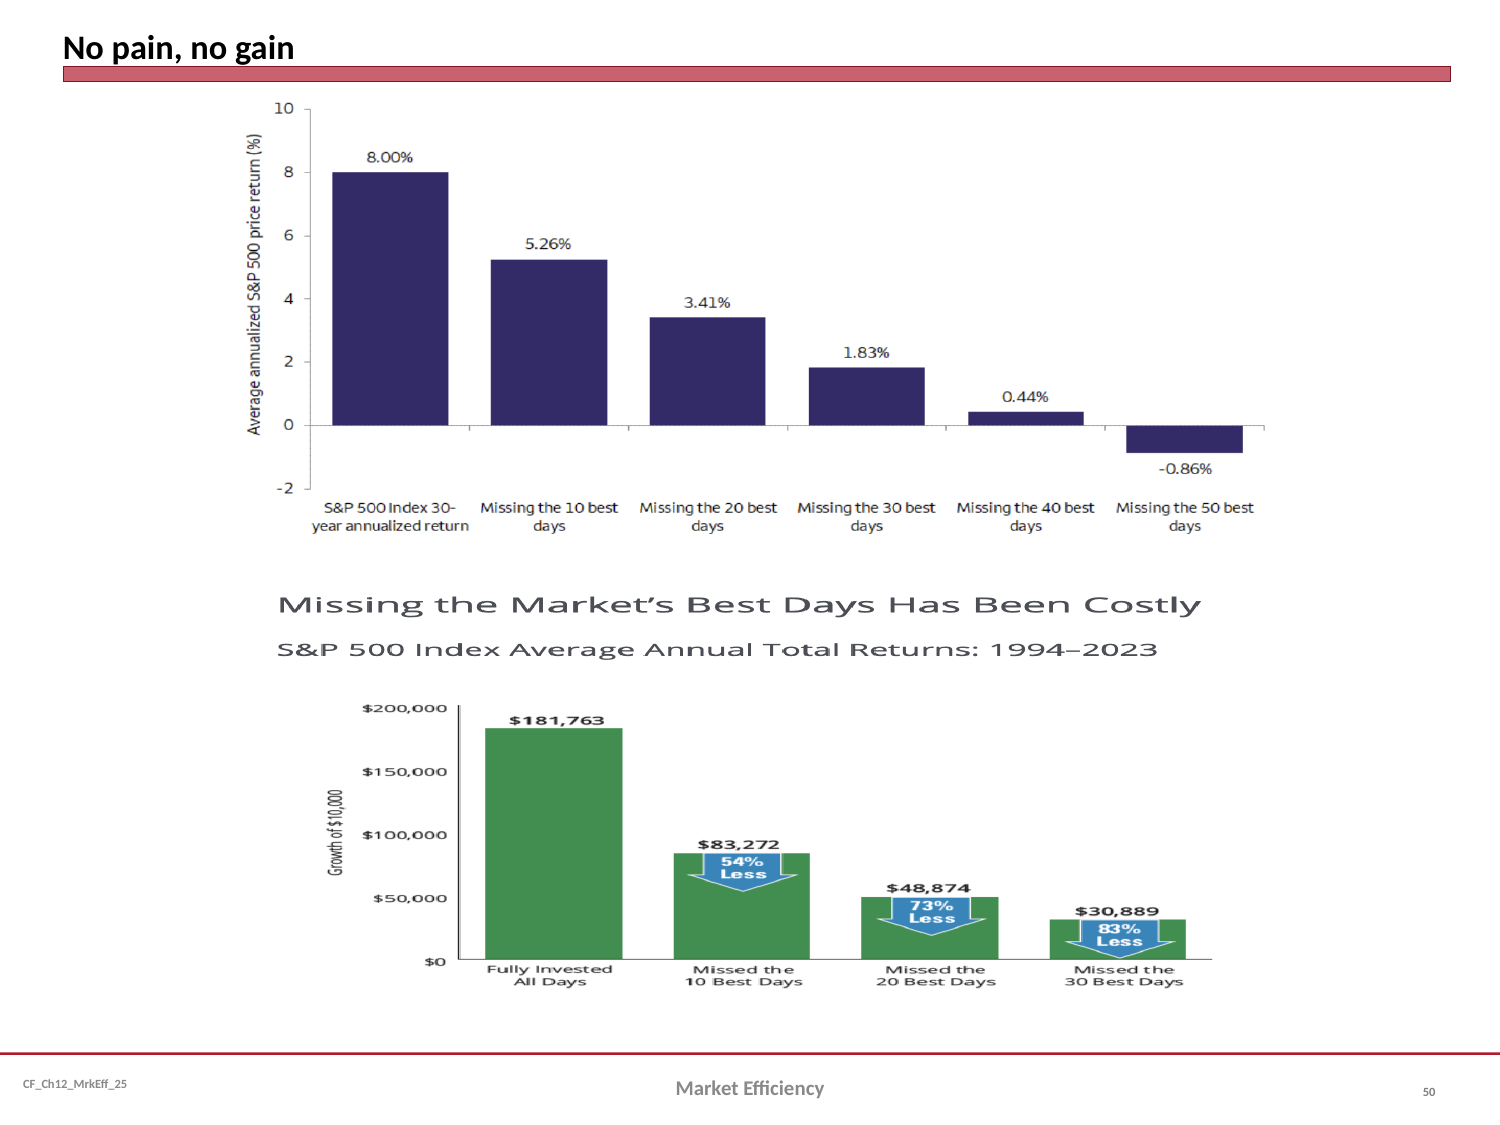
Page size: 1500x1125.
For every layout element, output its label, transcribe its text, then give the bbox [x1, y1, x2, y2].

title No pain, no gain [62, 6, 1451, 67]
slide_number 50 [1375, 1061, 1451, 1122]
picture [253, 582, 1268, 1011]
footer Market Efficiency [512, 1056, 988, 1117]
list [224, 95, 1297, 545]
